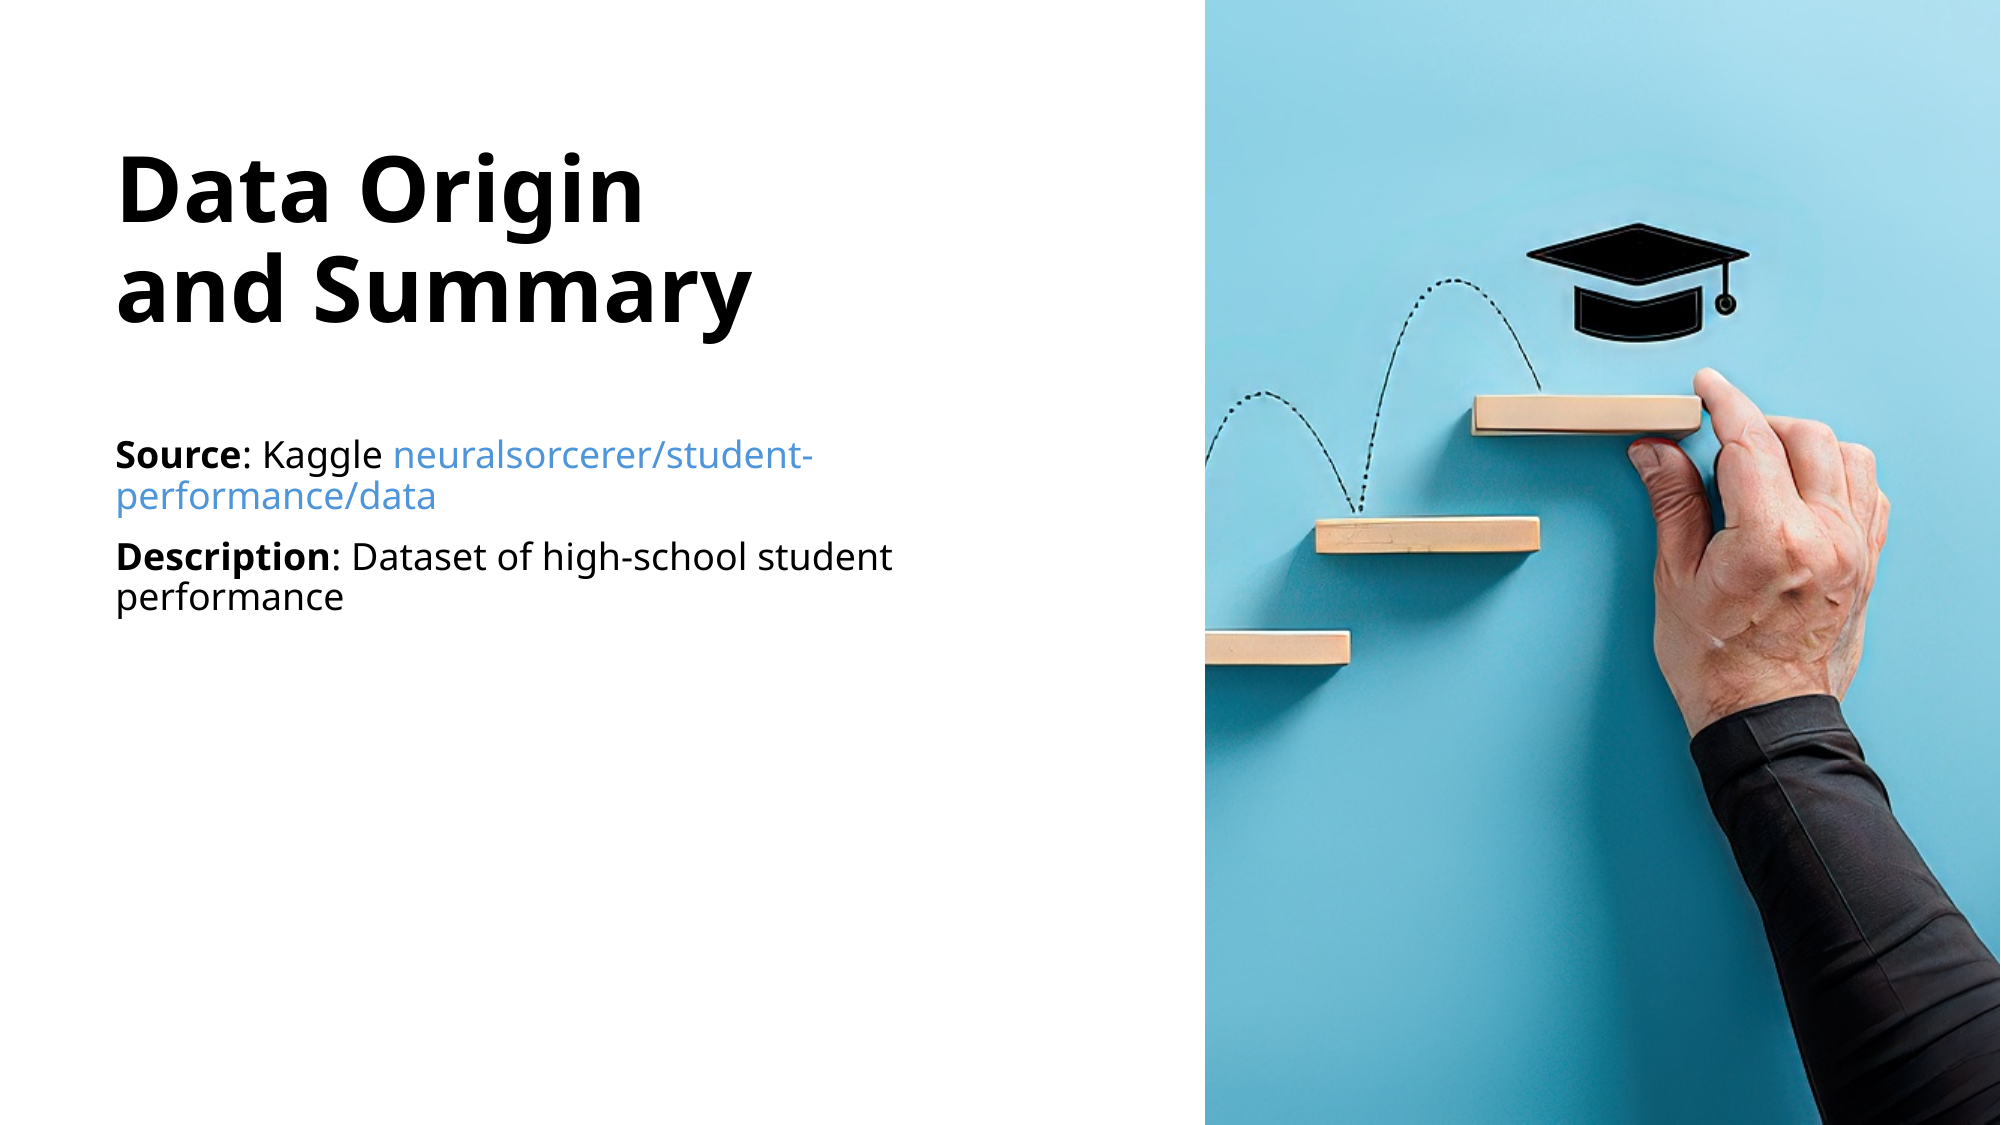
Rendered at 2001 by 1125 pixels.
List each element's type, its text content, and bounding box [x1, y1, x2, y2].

title Data Origin and Summary [100, 98, 1091, 350]
list Source: Kaggle neuralsorcerer/student-performance/data Description: Dataset of high-school student performance [100, 363, 1091, 1035]
picture [1204, 0, 2000, 1125]
